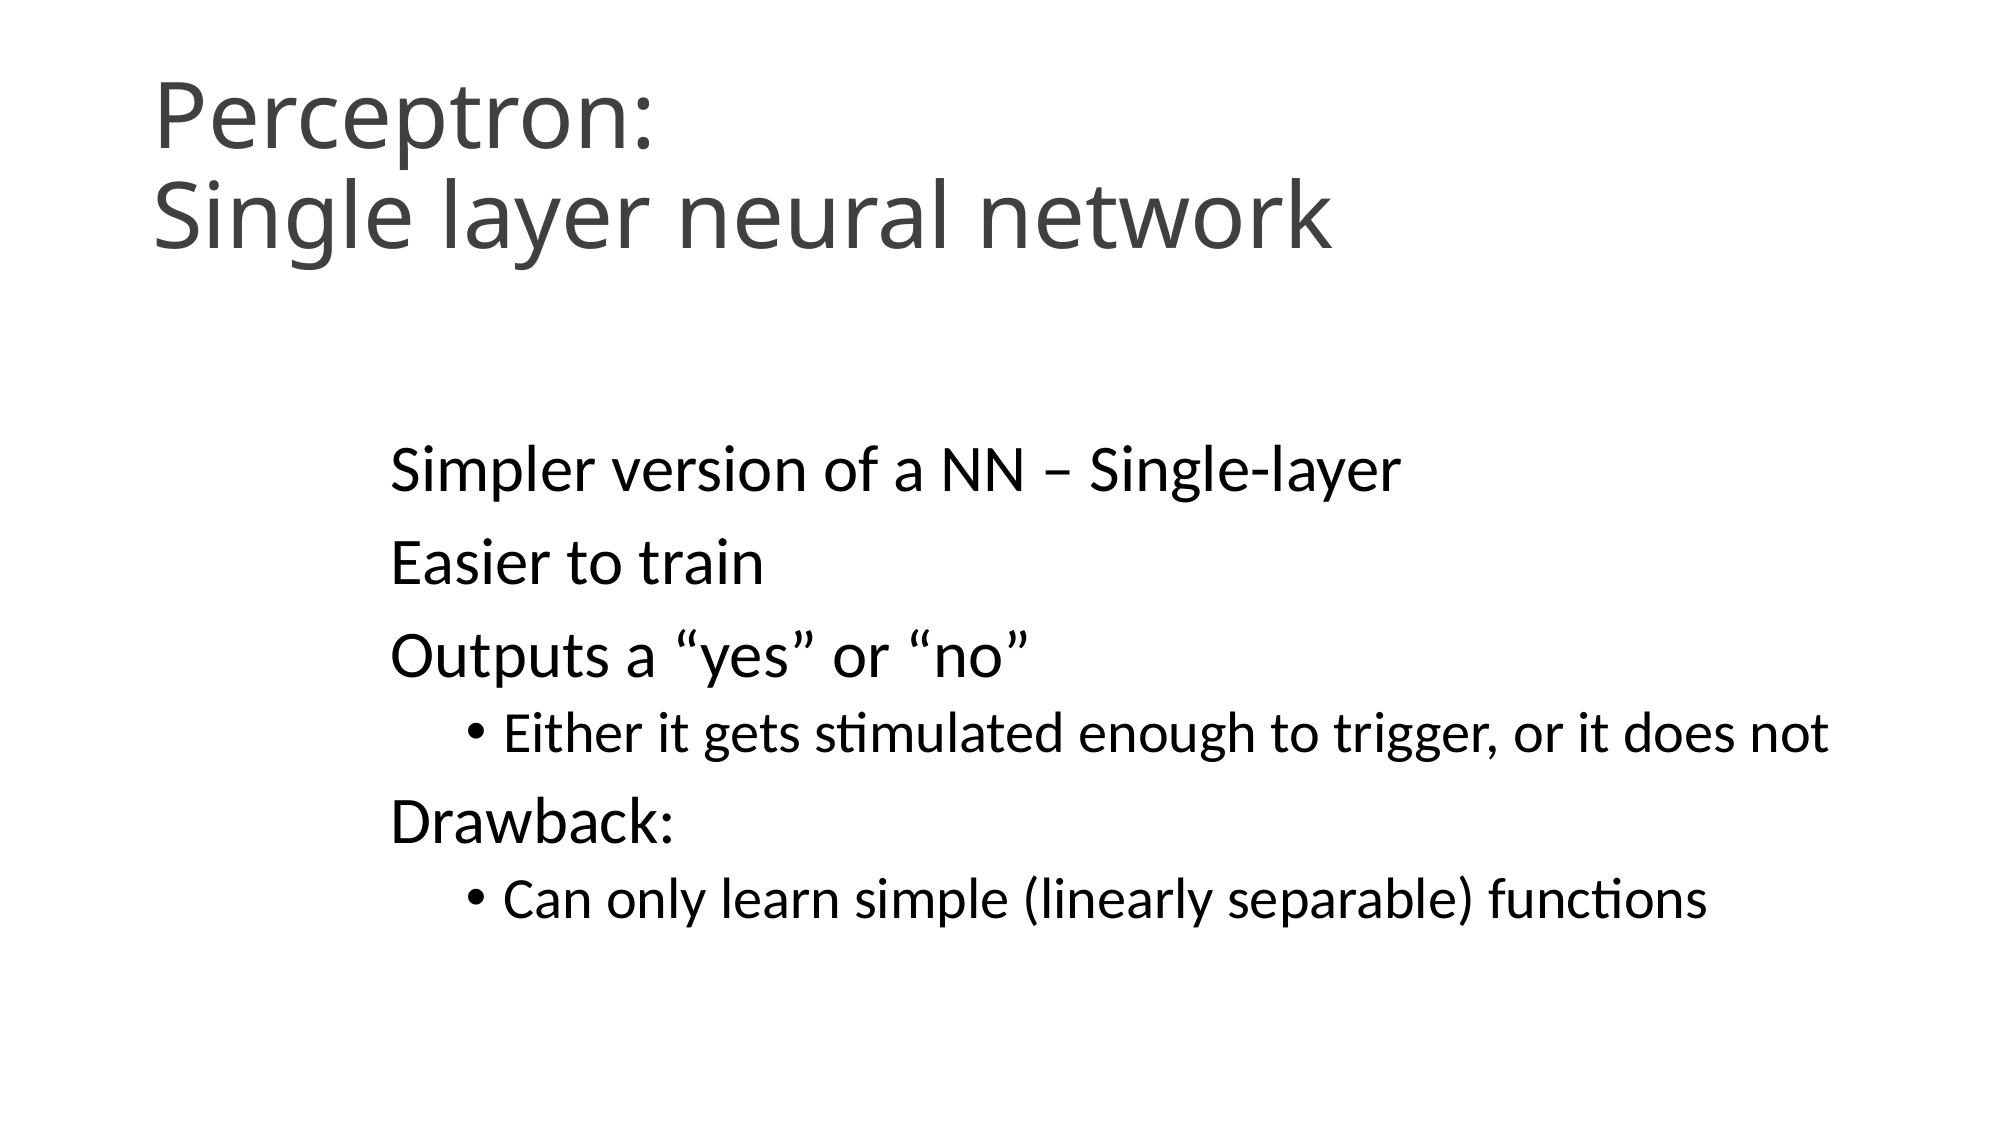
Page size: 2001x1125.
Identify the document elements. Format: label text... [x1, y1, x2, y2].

title Perceptron: Single layer neural network [137, 59, 1863, 278]
list Simpler version of a NN – Single-layer Easier to train Outputs a “yes” or “no” Either it gets stimulated enough to trigger, or it does not Drawback: Can only learn simple (linearly separable) functions [375, 426, 1914, 1125]
